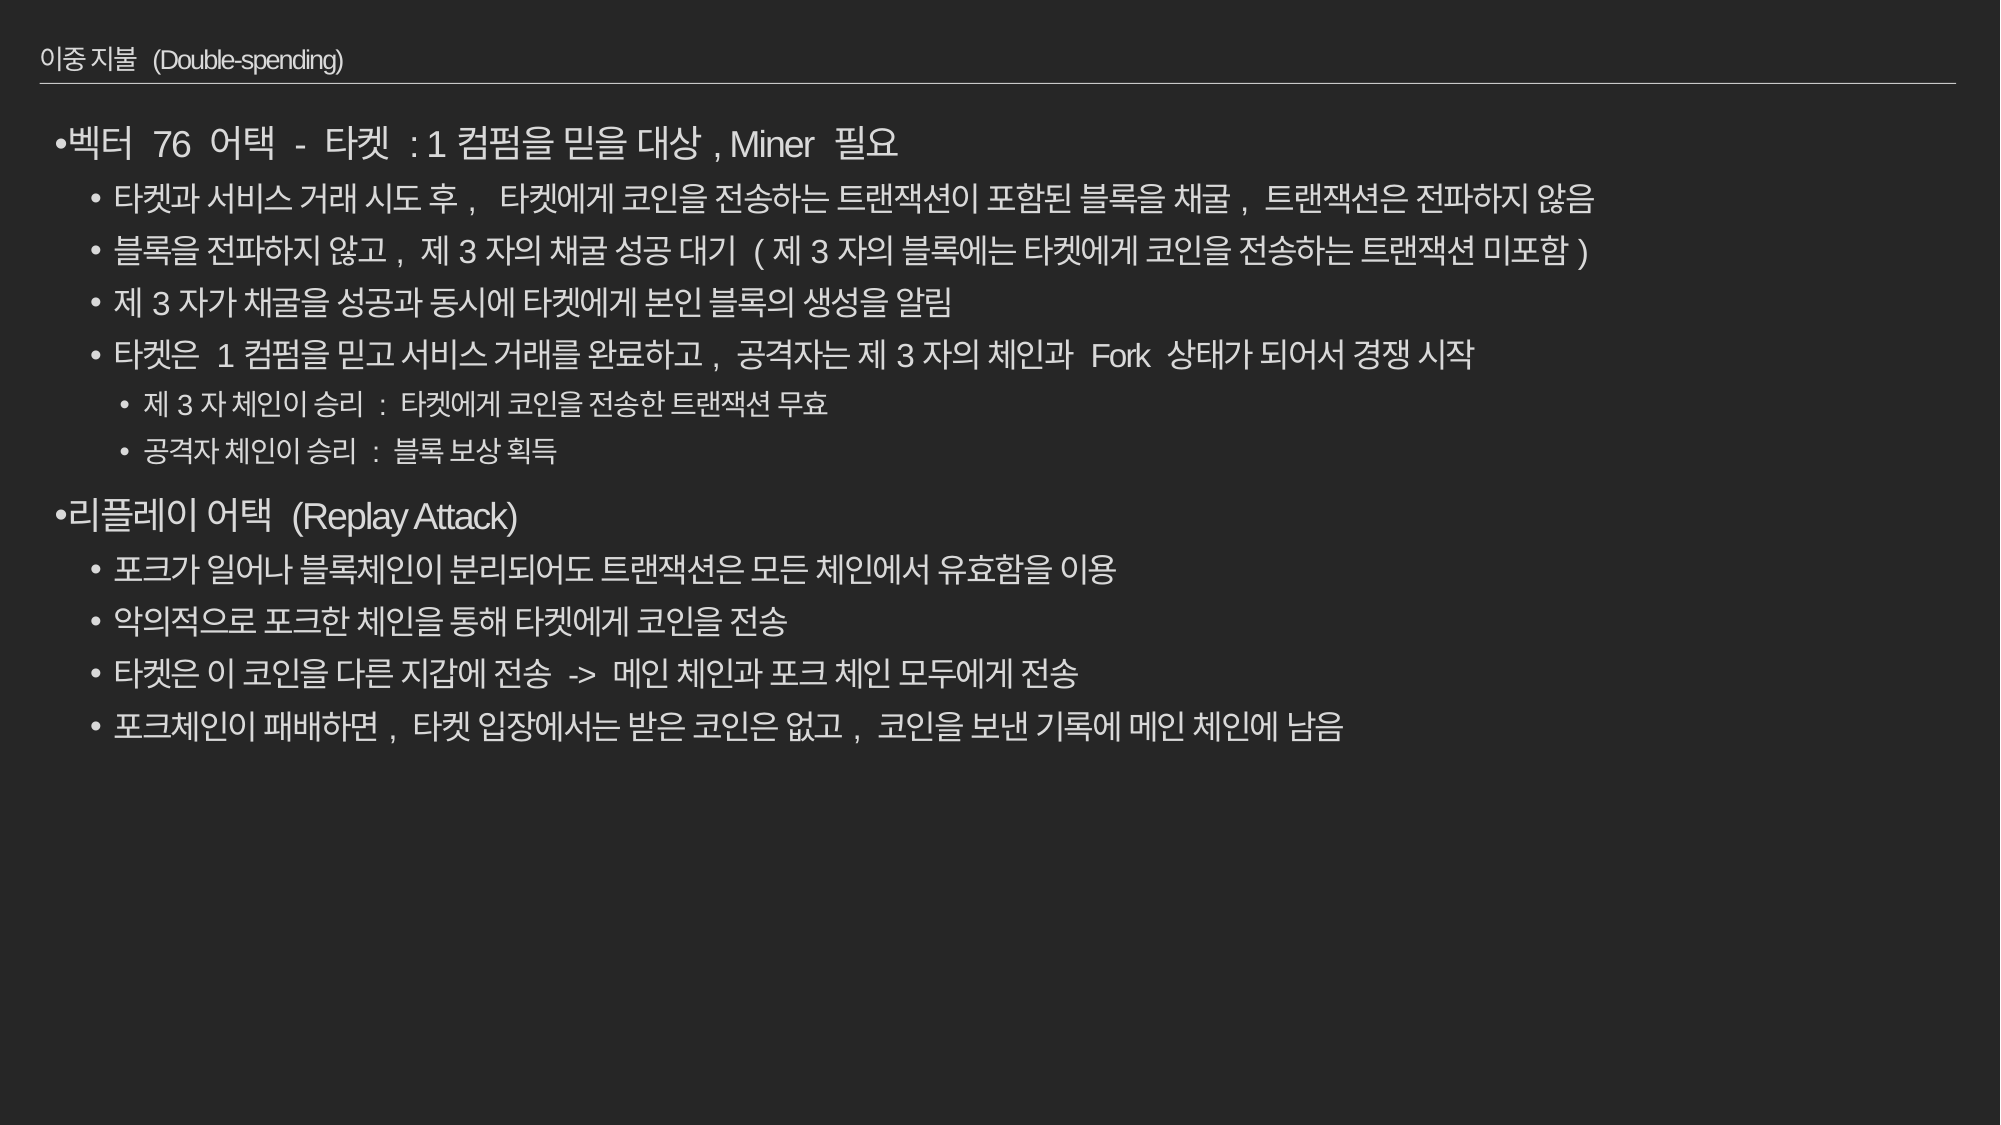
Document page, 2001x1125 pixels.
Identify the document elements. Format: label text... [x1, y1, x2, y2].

title 이중 지불 (Double-spending) [39, 31, 1961, 84]
list 벡터 76 어택 - 타켓 : 1컴펌을 믿을 대상, Miner 필요 타켓과 서비스 거래 시도 후, 타켓에게 코인을 전송하는 트랜잭션이 포함된 블록을 채굴, 트랜잭션은 전파하지 않음 블록을 전파하지 않고, 제3자의 채굴 성공 대기 (제3자의 블록에는 타켓에게 코인을 전송하는 트랜잭션 미포함) 제3자가 채굴을 성공과 동시에 타켓에게 본인 블록의 생성을 알림 타켓은 1컴펌을 믿고 서비스 거래를 완료하고, 공격자는 제3자의 체인과 Fork 상태가 되어서 경쟁 시작 제3자 체인이 승리 : 타켓에게 코인을 전송한 트랜잭션 무효 공격자 체인이 승리 : 블록 보상 획득 리플레이 어택 (Replay Attack) 포크가 일어나 블록체인이 분리되어도 트랜잭션은 모든 체인에서 유효함을 이용 악의적으로 포크한 체인을 통해 타켓에게 코인을 전송 타켓은 이 코인을 다른 지갑에 전송 -> 메인 체인과 포크 체인 모두에게 전송 포크체인이 패배하면, 타켓 입장에서는 받은 코인은 없고, 코인을 보낸 기록에 메인 체인에 남음 [39, 110, 1957, 825]
